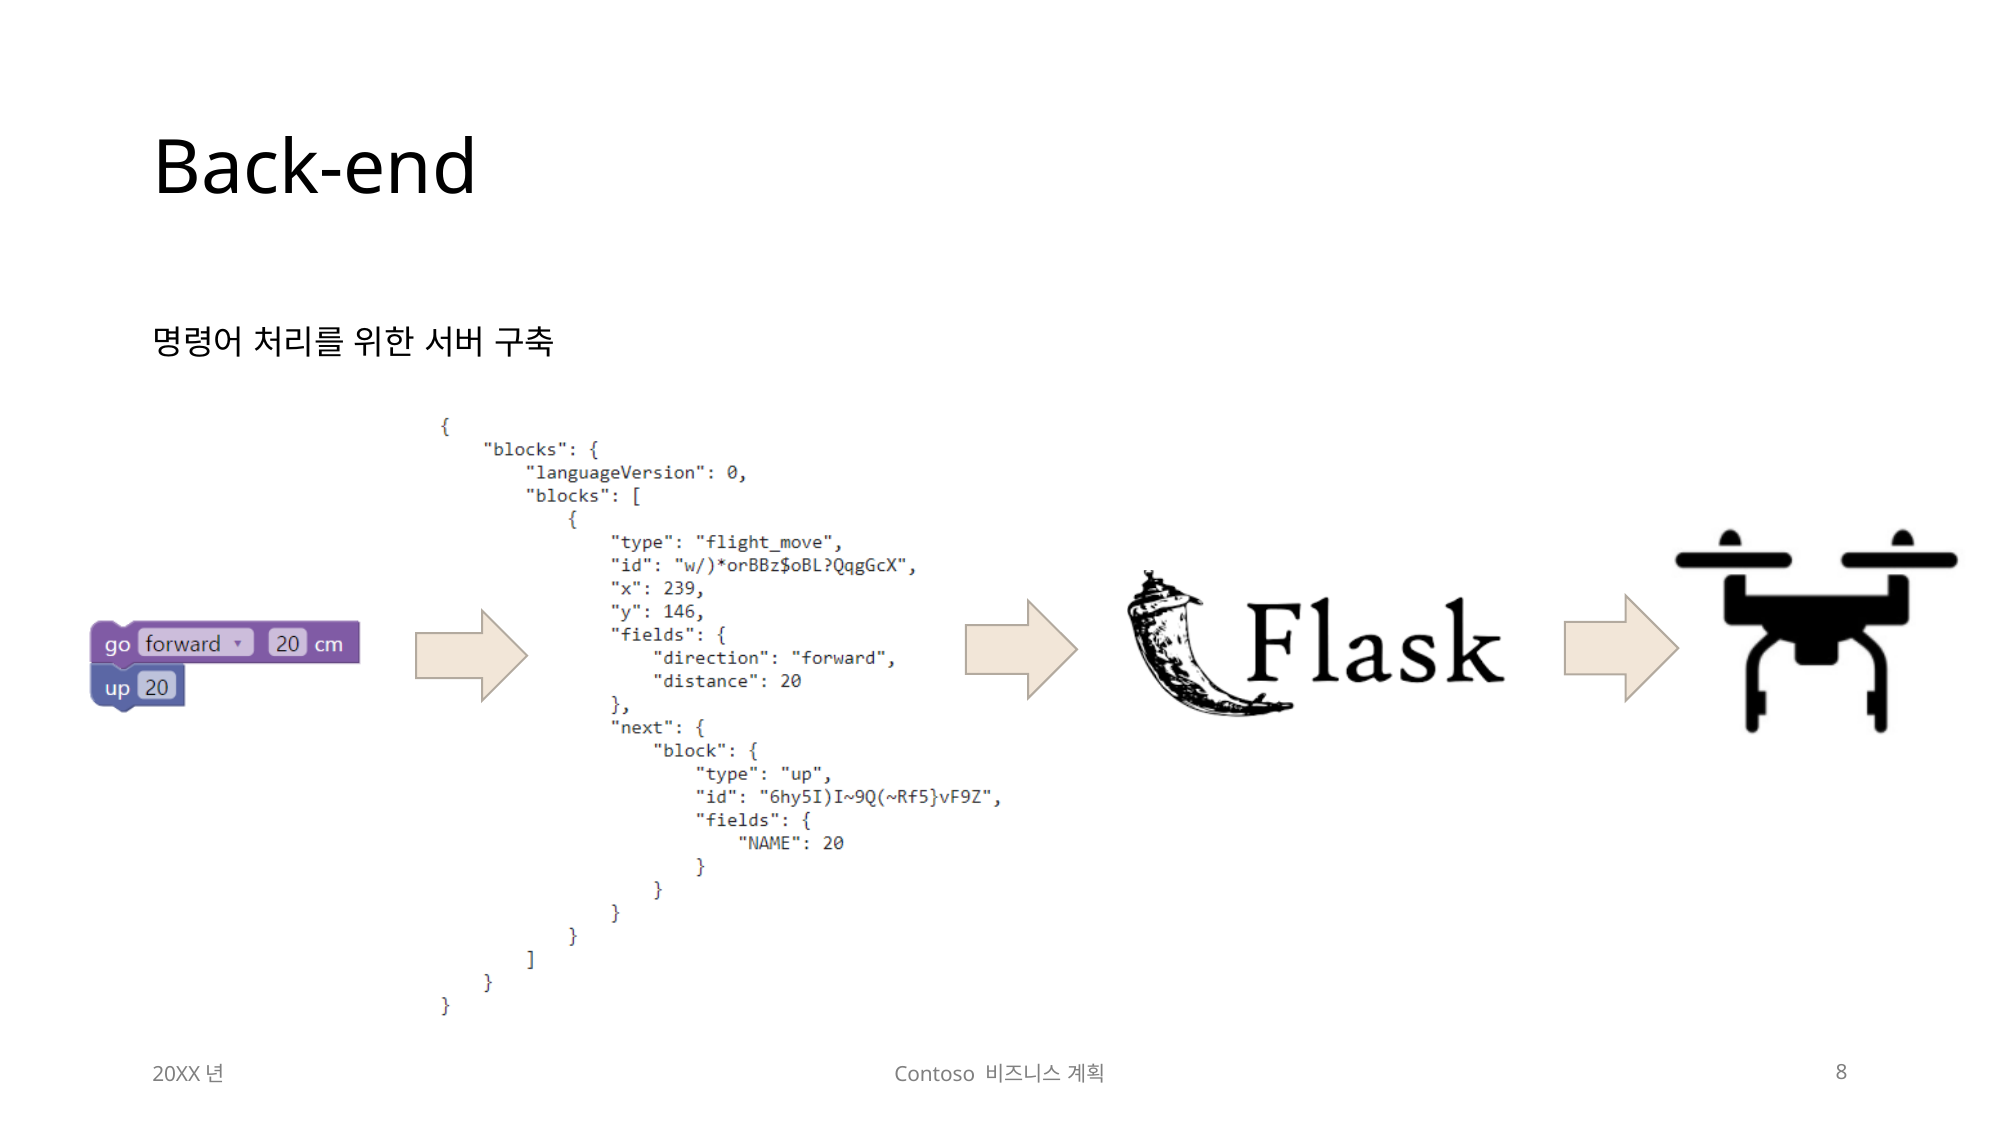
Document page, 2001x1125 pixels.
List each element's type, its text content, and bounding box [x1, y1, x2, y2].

picture [1656, 476, 1966, 762]
footer Contoso 비즈니스 계획 [662, 1042, 1338, 1103]
title Back-end [137, 117, 1863, 223]
text_box [1030, 601, 1079, 698]
list 명령어 처리를 위한 서버 구축 [137, 298, 984, 389]
slide_number 20XX년 [137, 1042, 588, 1103]
picture [1127, 570, 1517, 719]
text_box [1563, 593, 1656, 704]
slide_number 8 [1412, 1042, 1863, 1103]
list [408, 413, 1030, 1018]
picture [67, 584, 403, 740]
